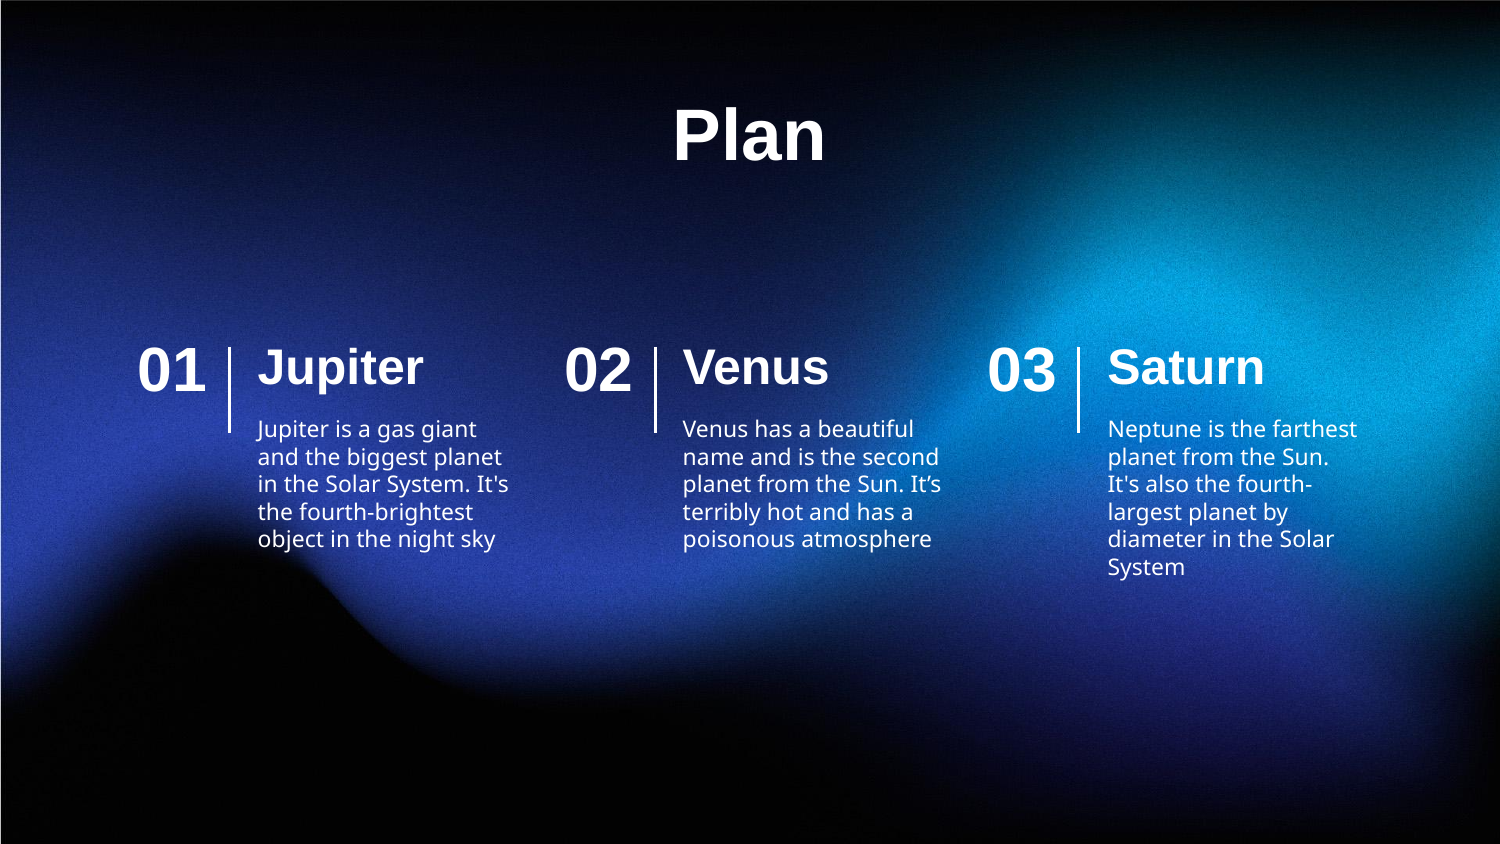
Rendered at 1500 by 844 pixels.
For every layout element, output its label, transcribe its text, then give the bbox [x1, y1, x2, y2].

title Venus [667, 323, 958, 399]
title Jupiter [242, 323, 533, 399]
title Plan [118, 72, 1382, 167]
title 03 [965, 323, 1079, 411]
title 01 [116, 323, 229, 411]
picture [0, 0, 1500, 844]
title Saturn [1092, 323, 1382, 399]
title 02 [542, 323, 656, 411]
subtitle Venus has a beautiful name and is the second planet from the Sun. It’s terribly hot and has a poisonous atmosphere [667, 399, 958, 580]
subtitle Jupiter is a gas giant and the biggest planet in the Solar System. It's the fourth-brightest object in the night sky [242, 399, 533, 580]
subtitle Neptune is the farthest planet from the Sun. It's also the fourth-largest planet by diameter in the Solar System [1092, 399, 1382, 580]
